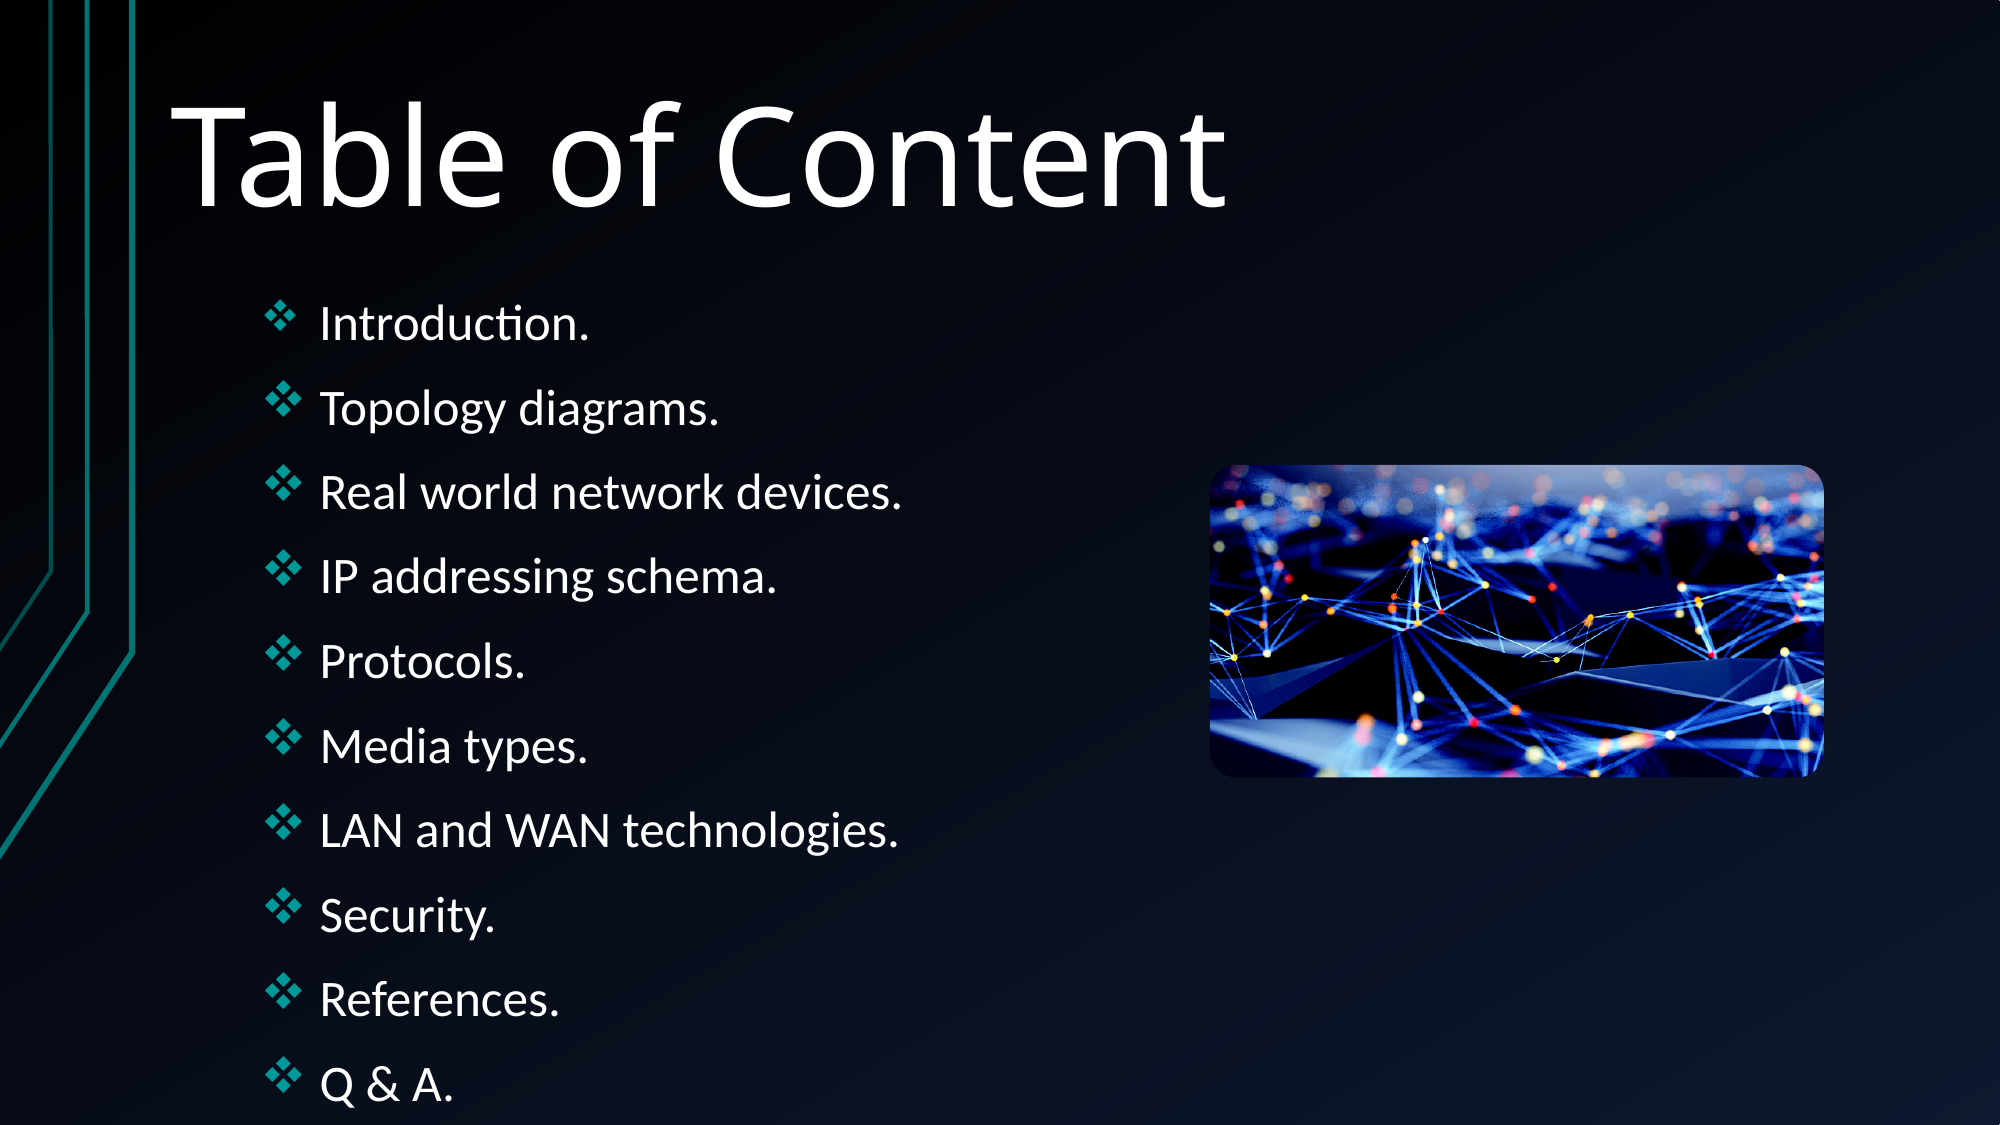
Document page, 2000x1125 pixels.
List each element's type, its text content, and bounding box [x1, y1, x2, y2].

picture [1209, 464, 1825, 778]
title Table of Content [149, 45, 1850, 247]
list Introduction. Topology diagrams. Real world network devices. IP addressing schema. Protocols. Media types. LAN and WAN technologies. Security. References. Q & A. [240, 286, 1941, 1125]
